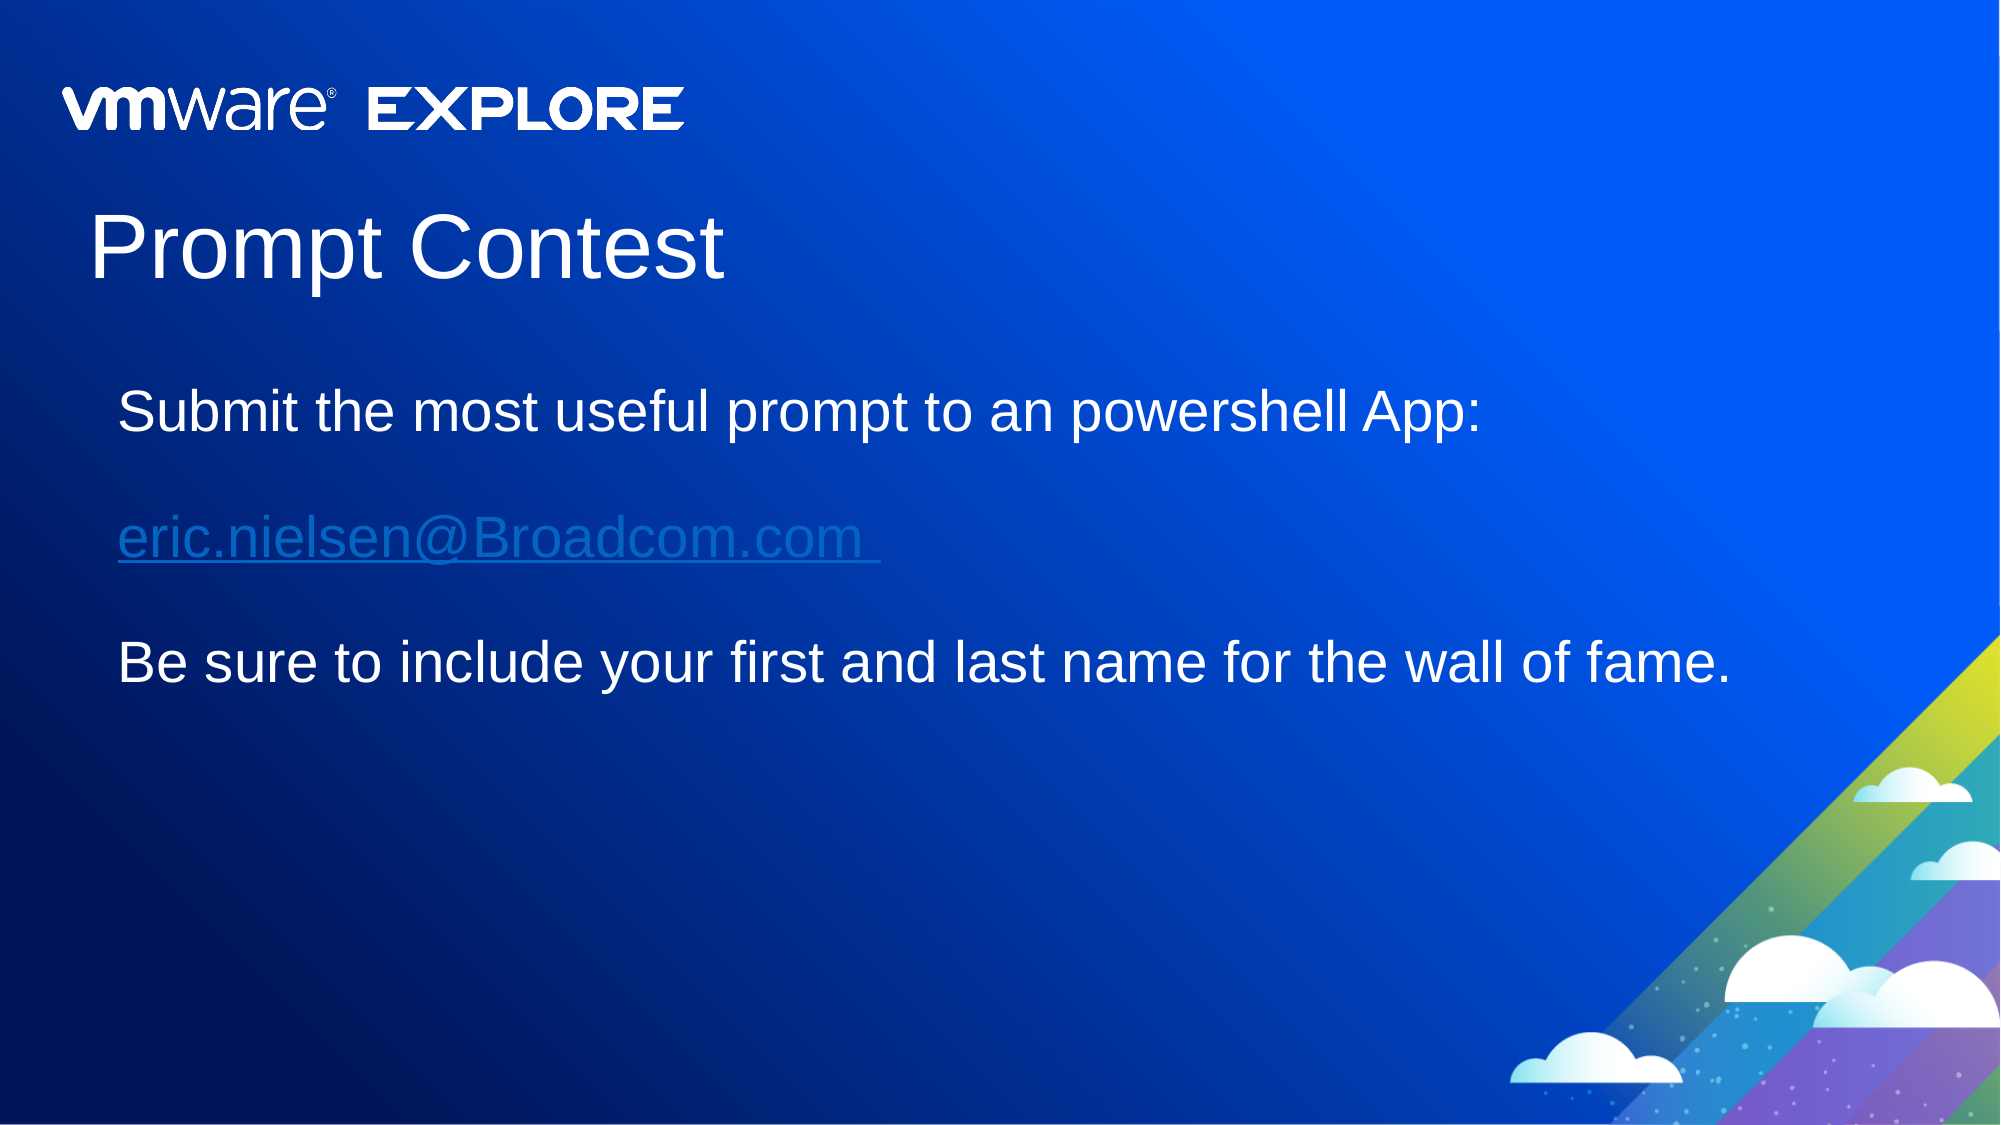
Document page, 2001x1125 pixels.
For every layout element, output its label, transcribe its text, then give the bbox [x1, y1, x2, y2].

picture [0, 0, 2001, 1125]
list Submit the most useful prompt to an powershell App: eric.nielsen@Broadcom.com Be sure to include your first and last name for the wall of fame. [73, 373, 1805, 1040]
title Prompt Contest [73, 140, 1529, 358]
